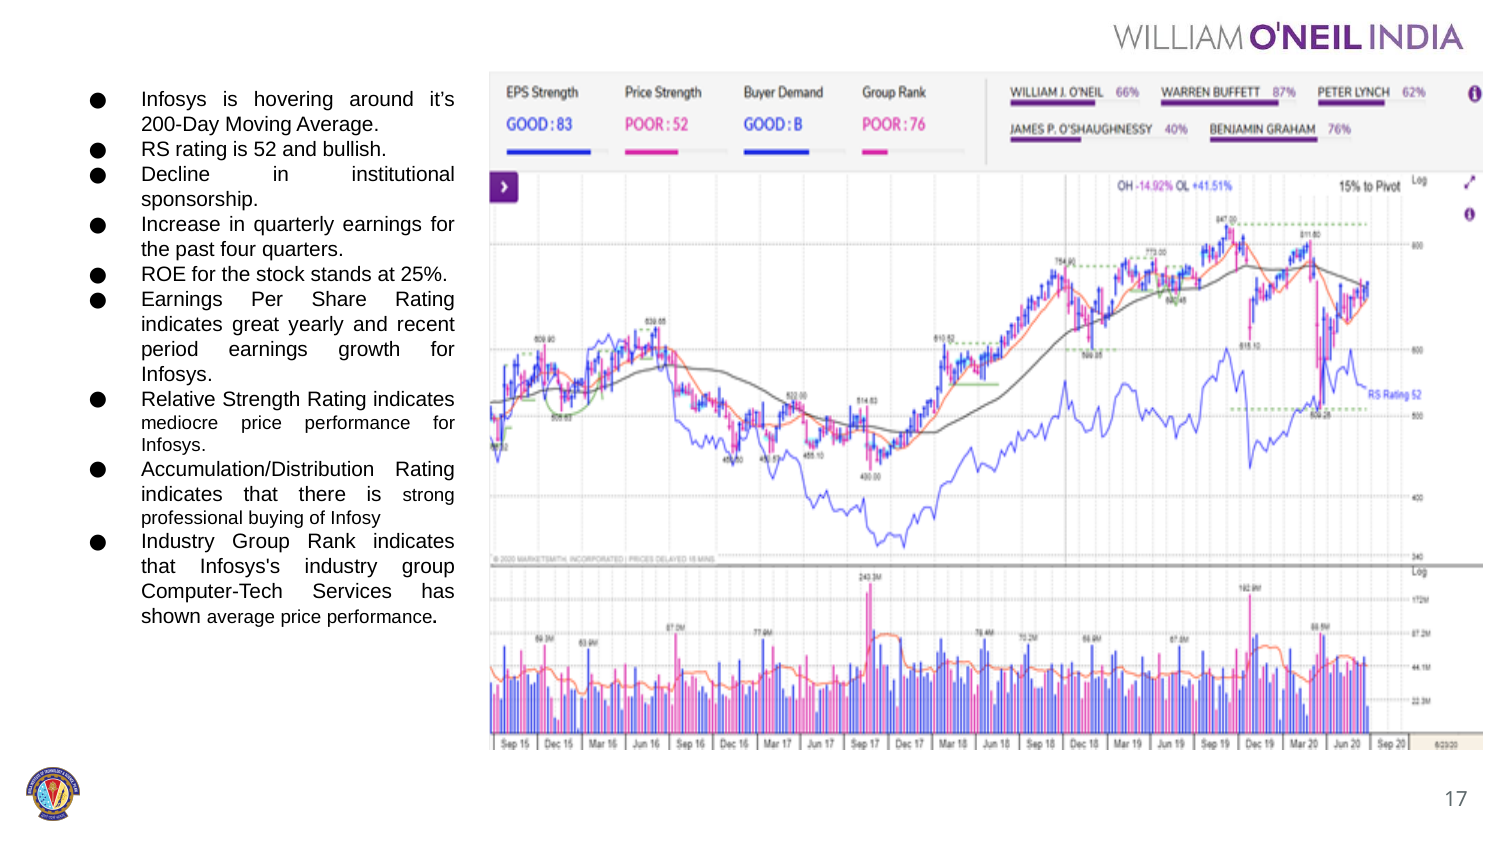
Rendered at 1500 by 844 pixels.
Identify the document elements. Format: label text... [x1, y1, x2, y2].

slide_number ‹#› [1392, 767, 1483, 833]
list Infosys is hovering around it’s 200-Day Moving Average. RS rating is 52 and bullish. Decline in institutional sponsorship. Increase in quarterly earnings for the past four quarters. ROE for the stock stands at 25%. Earnings Per Share Rating indicates great yearly and recent period earnings growth for Infosys. Relative Strength Rating indicates mediocre price performance for Infosys. Accumulation/Distribution Rating indicates that there is strong professional buying of Infosy Industry Group Rank indicates that Infosys's industry group Computer-Tech Services has shown average price performance. [51, 70, 471, 750]
picture [26, 767, 80, 821]
picture [488, 5, 1483, 750]
